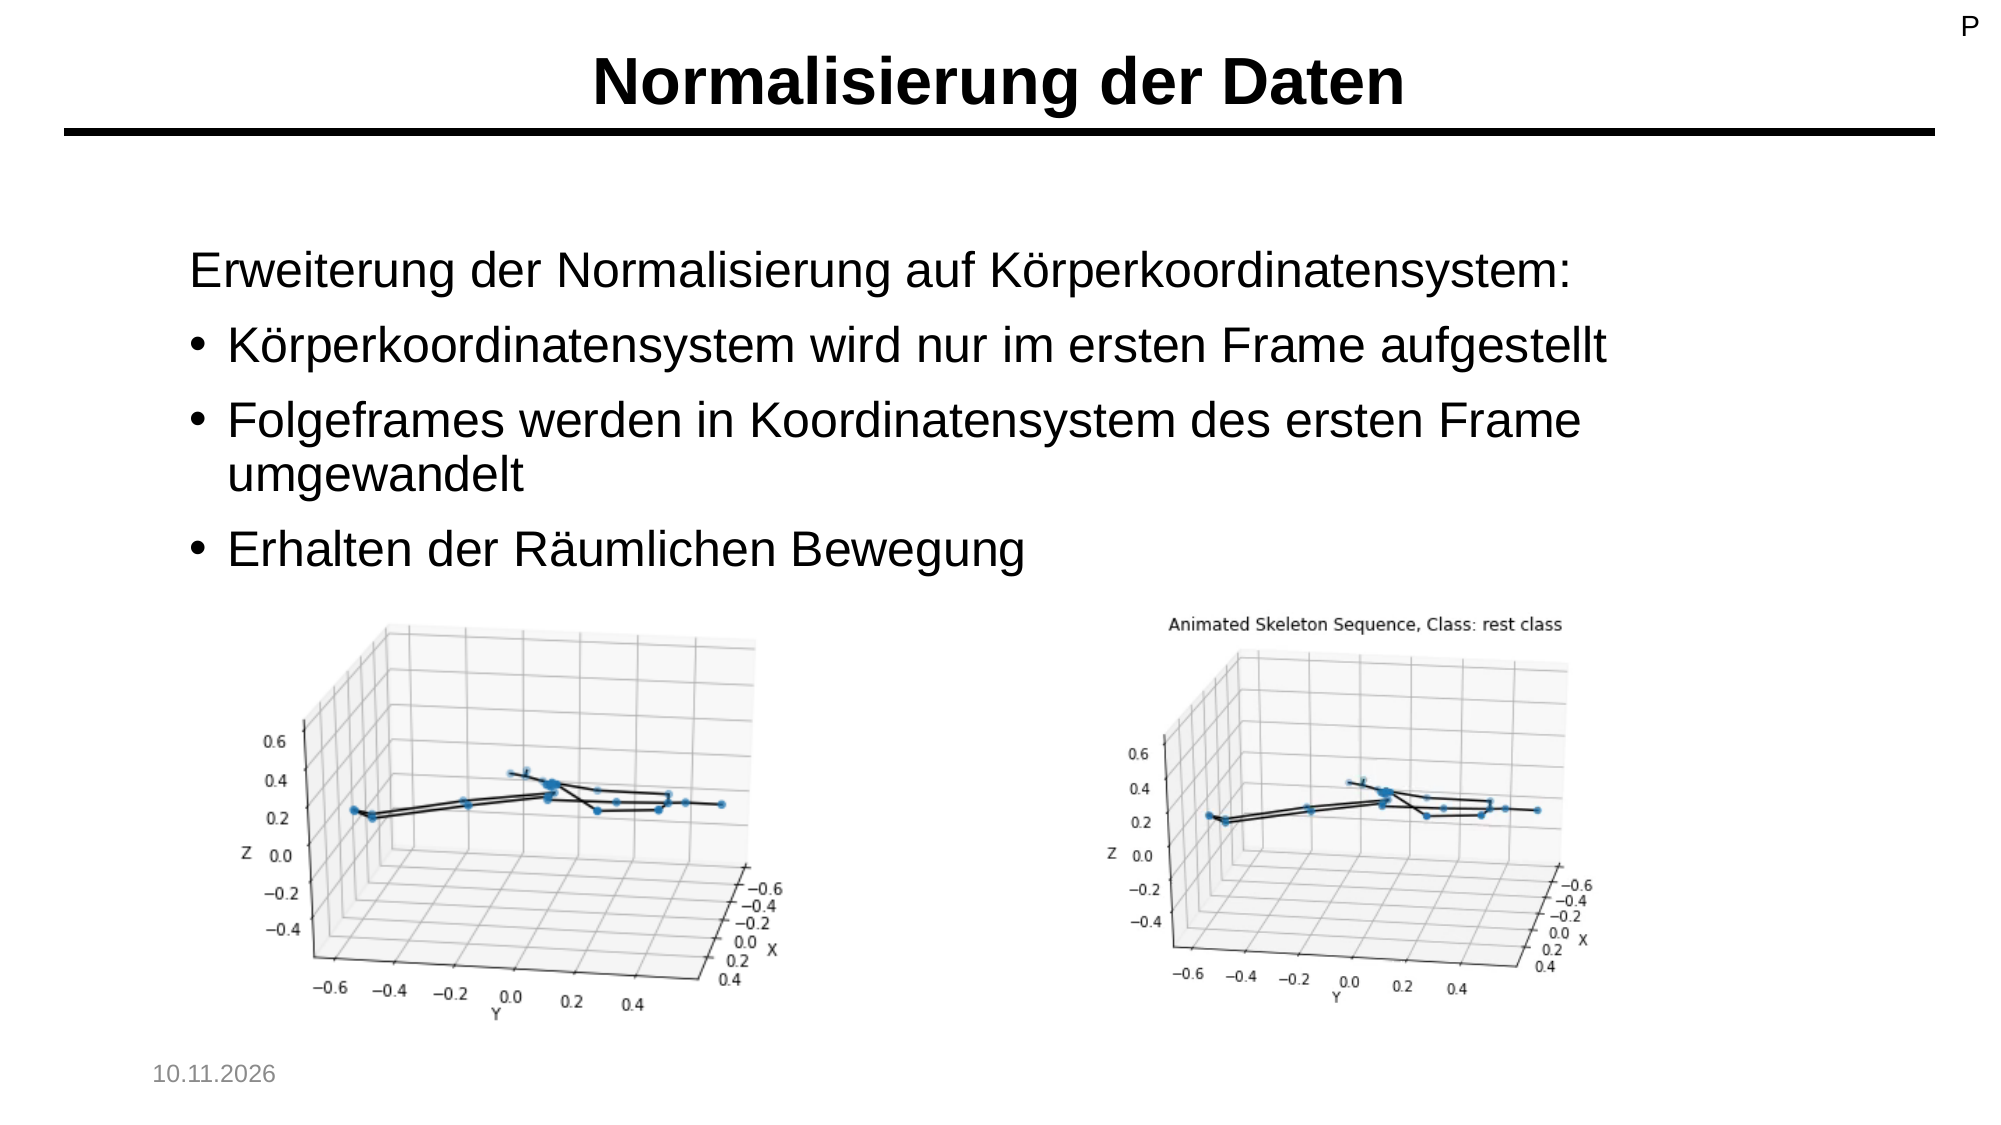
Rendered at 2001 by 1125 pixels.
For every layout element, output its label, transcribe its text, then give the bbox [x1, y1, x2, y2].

picture [232, 618, 800, 1022]
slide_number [137, 1042, 588, 1103]
title Normalisierung der Daten [137, 0, 1863, 192]
text_box P [1940, 0, 2000, 50]
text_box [1063, 606, 1669, 1010]
list Erweiterung der Normalisierung auf Körperkoordinatensystem: Körperkoordinatensystem wird nur im ersten Frame aufgestellt Folgeframes werden in Koordinatensystem des ersten Frame umgewandelt Erhalten der Räumlichen Bewegung [174, 237, 1825, 977]
